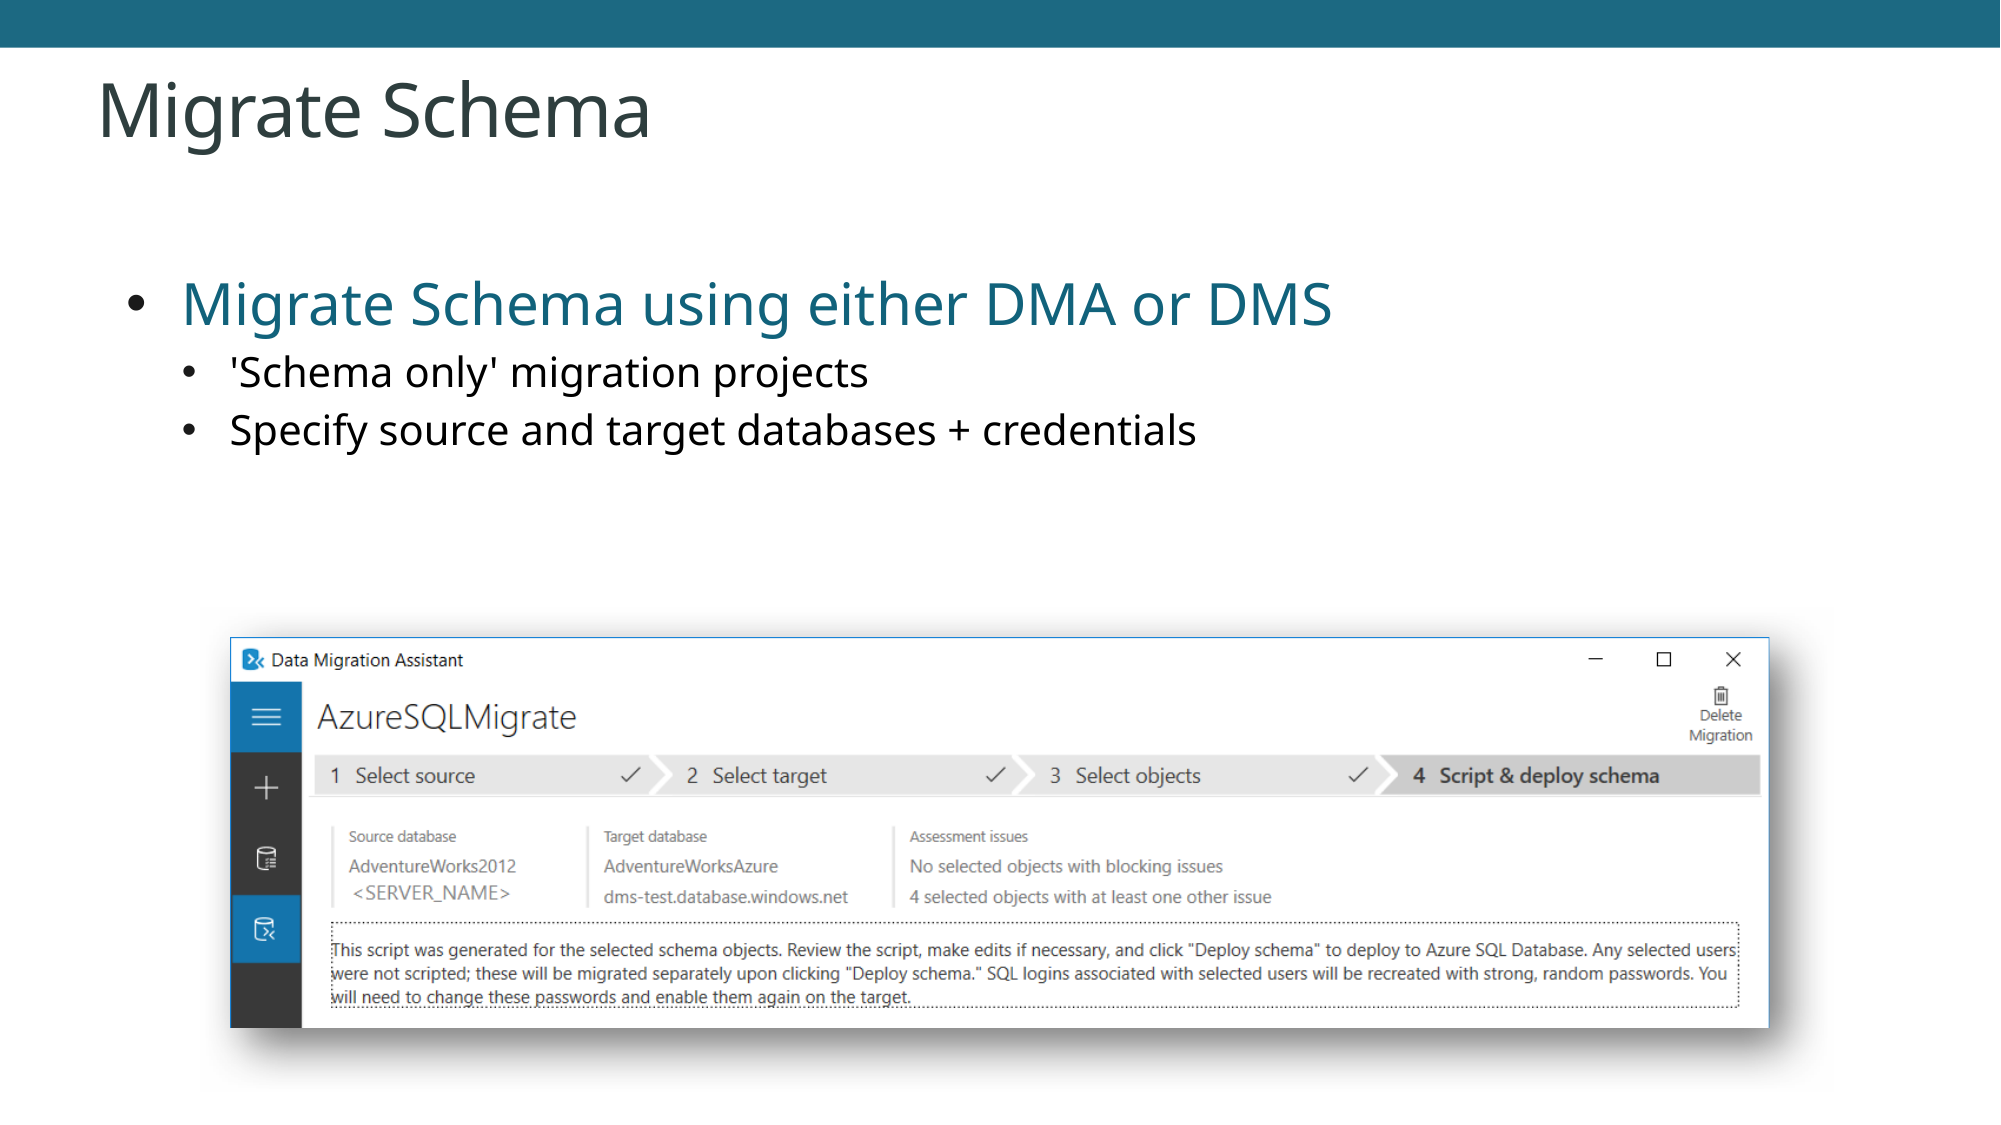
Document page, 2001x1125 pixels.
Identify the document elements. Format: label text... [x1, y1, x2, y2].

picture [229, 637, 1770, 1028]
list Migrate Schema using either DMA or DMS 'Schema only' migration projects Specify source and target databases + credentials [96, 237, 1926, 727]
title Migrate Schema [96, 62, 1668, 154]
